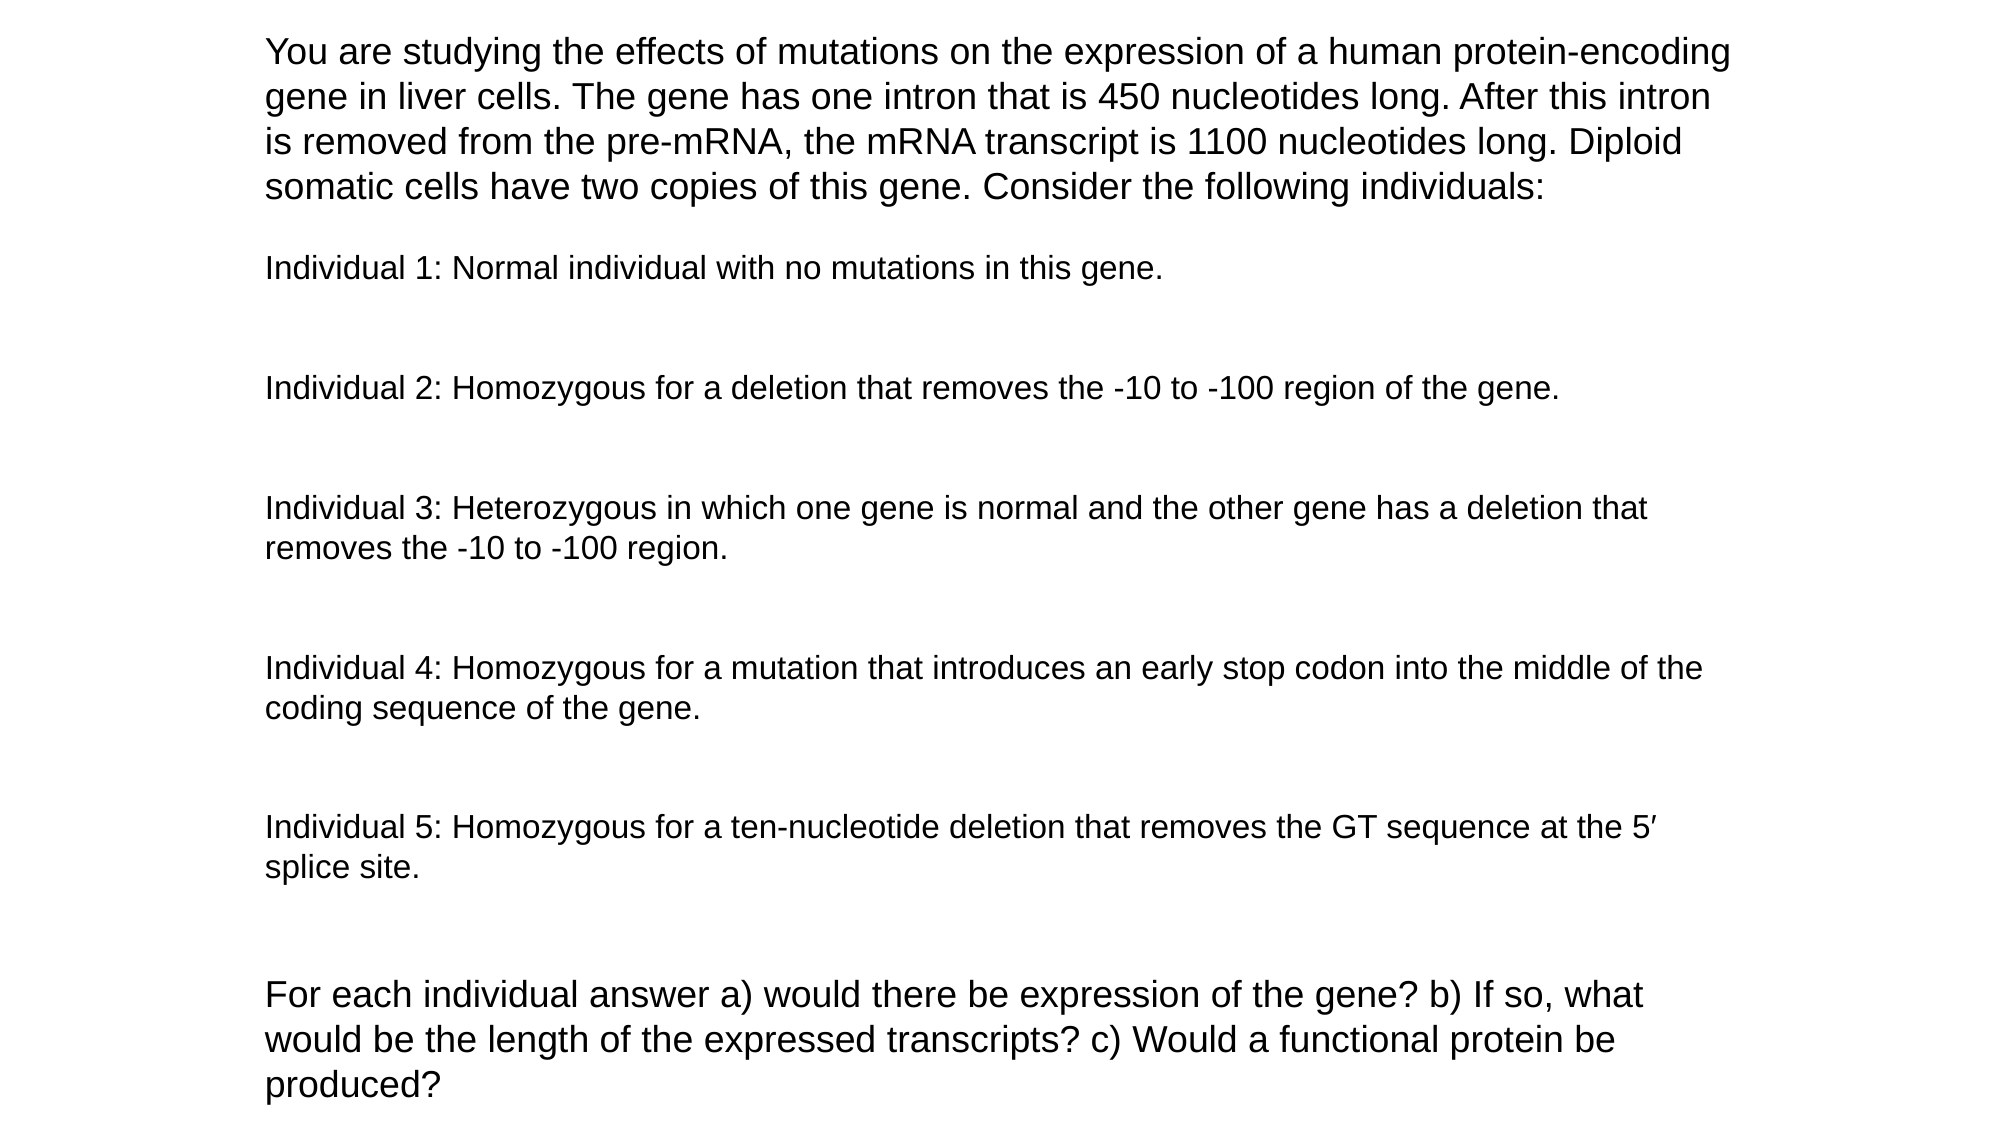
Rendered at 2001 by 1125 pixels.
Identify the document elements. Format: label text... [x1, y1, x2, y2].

text_box You are studying the effects of mutations on the expression of a human protein-encoding gene in liver cells. The gene has one intron that is 450 nucleotides long. After this intron is removed from the pre-mRNA, the mRNA transcript is 1100 nucleotides long. Diploid somatic cells have two copies of this gene. Consider the following individuals: Individual 1: Normal individual with no mutations in this gene. Individual 2: Homozygous for a deletion that removes the -10 to -100 region of the gene. Individual 3: Heterozygous in which one gene is normal and the other gene has a deletion that removes the -10 to -100 region. Individual 4: Homozygous for a mutation that introduces an early stop codon into the middle of the coding sequence of the gene. Individual 5: Homozygous for a ten-nucleotide deletion that removes the GT sequence at the 5′ splice site. For each individual answer a) would there be expression of the gene? b) If so, what would be the length of the expressed transcripts? c) Would a functional protein be produced? [249, 19, 1750, 1113]
